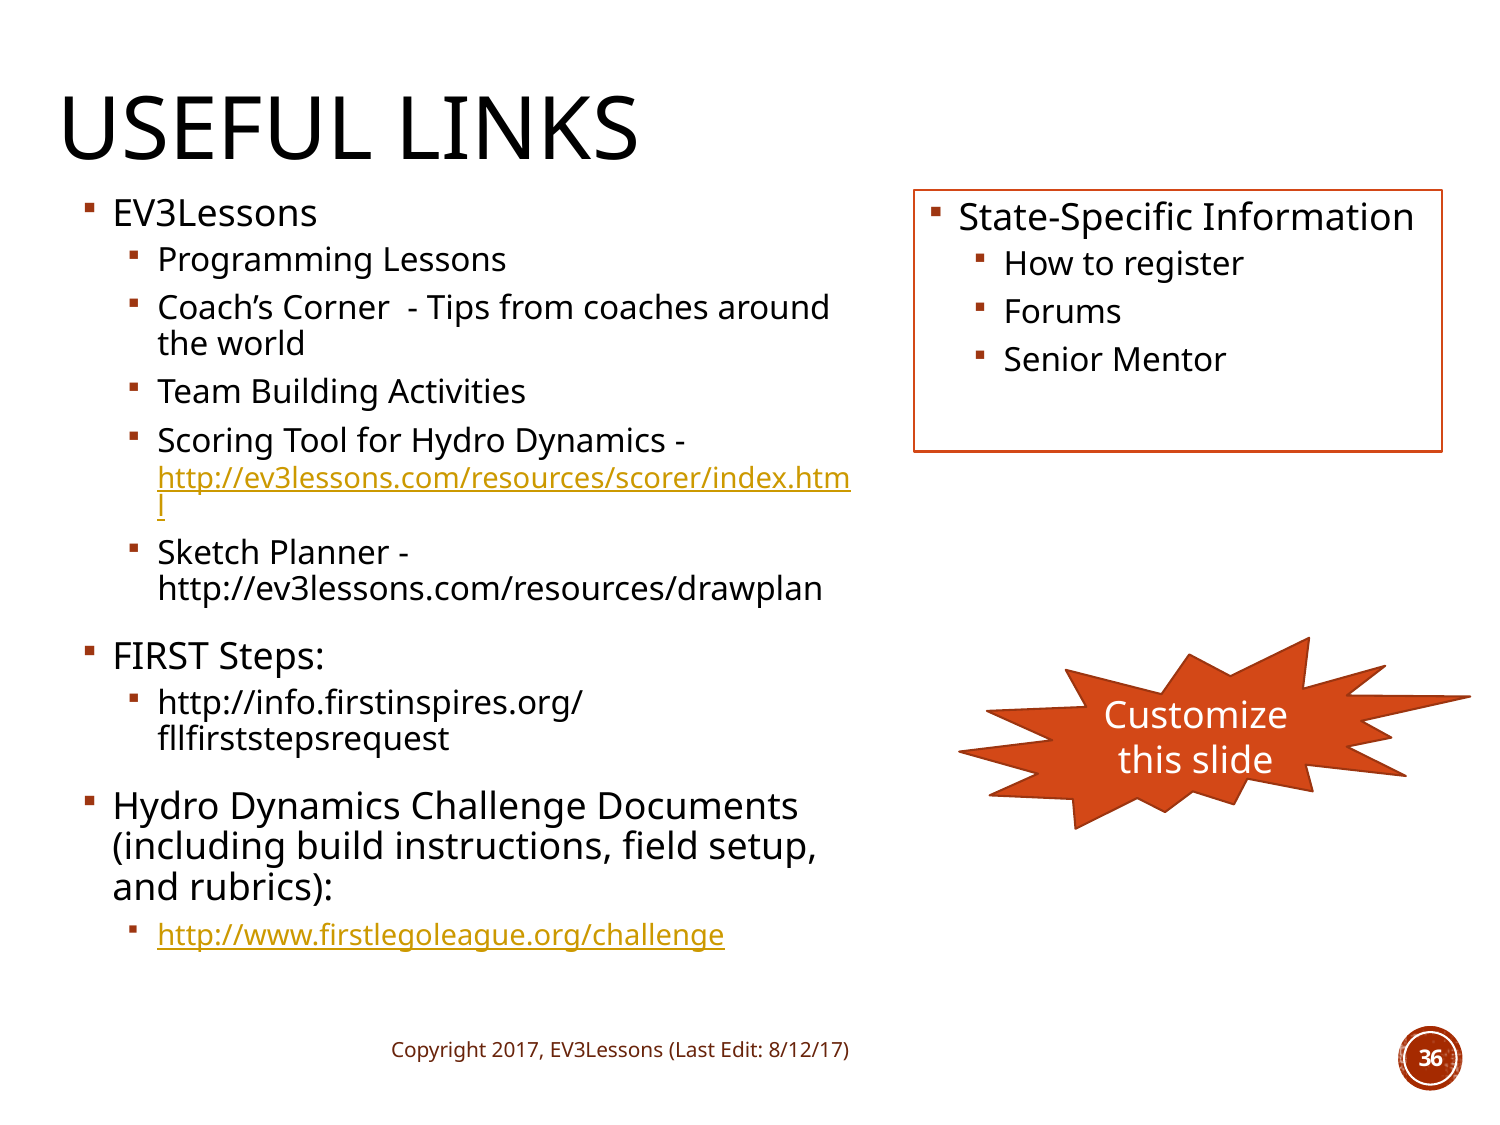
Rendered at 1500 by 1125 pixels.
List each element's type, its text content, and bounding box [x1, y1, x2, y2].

title USEFUL LINKS [42, 48, 1443, 216]
slide_number 36 [1391, 1028, 1471, 1089]
text_box Customize this slide [958, 636, 1472, 830]
text_box EV3Lessons Programming Lessons Coach’s Corner - Tips from coaches around the world Team Building Activities Scoring Tool for Hydro Dynamics - http://ev3lessons.com/resources/scorer/index.html Sketch Planner - http://ev3lessons.com/resources/drawplan FIRST Steps: http://info.firstinspires.org/fllfirststepsrequest Hydro Dynamics Challenge Documents (including build instructions, field setup, and rubrics): http://www.firstlegoleague.org/challenge [67, 186, 873, 949]
list State-Specific Information How to register Forums Senior Mentor [913, 190, 1443, 452]
footer Copyright 2017, EV3Lessons (Last Edit: 8/12/17) [376, 1012, 891, 1089]
